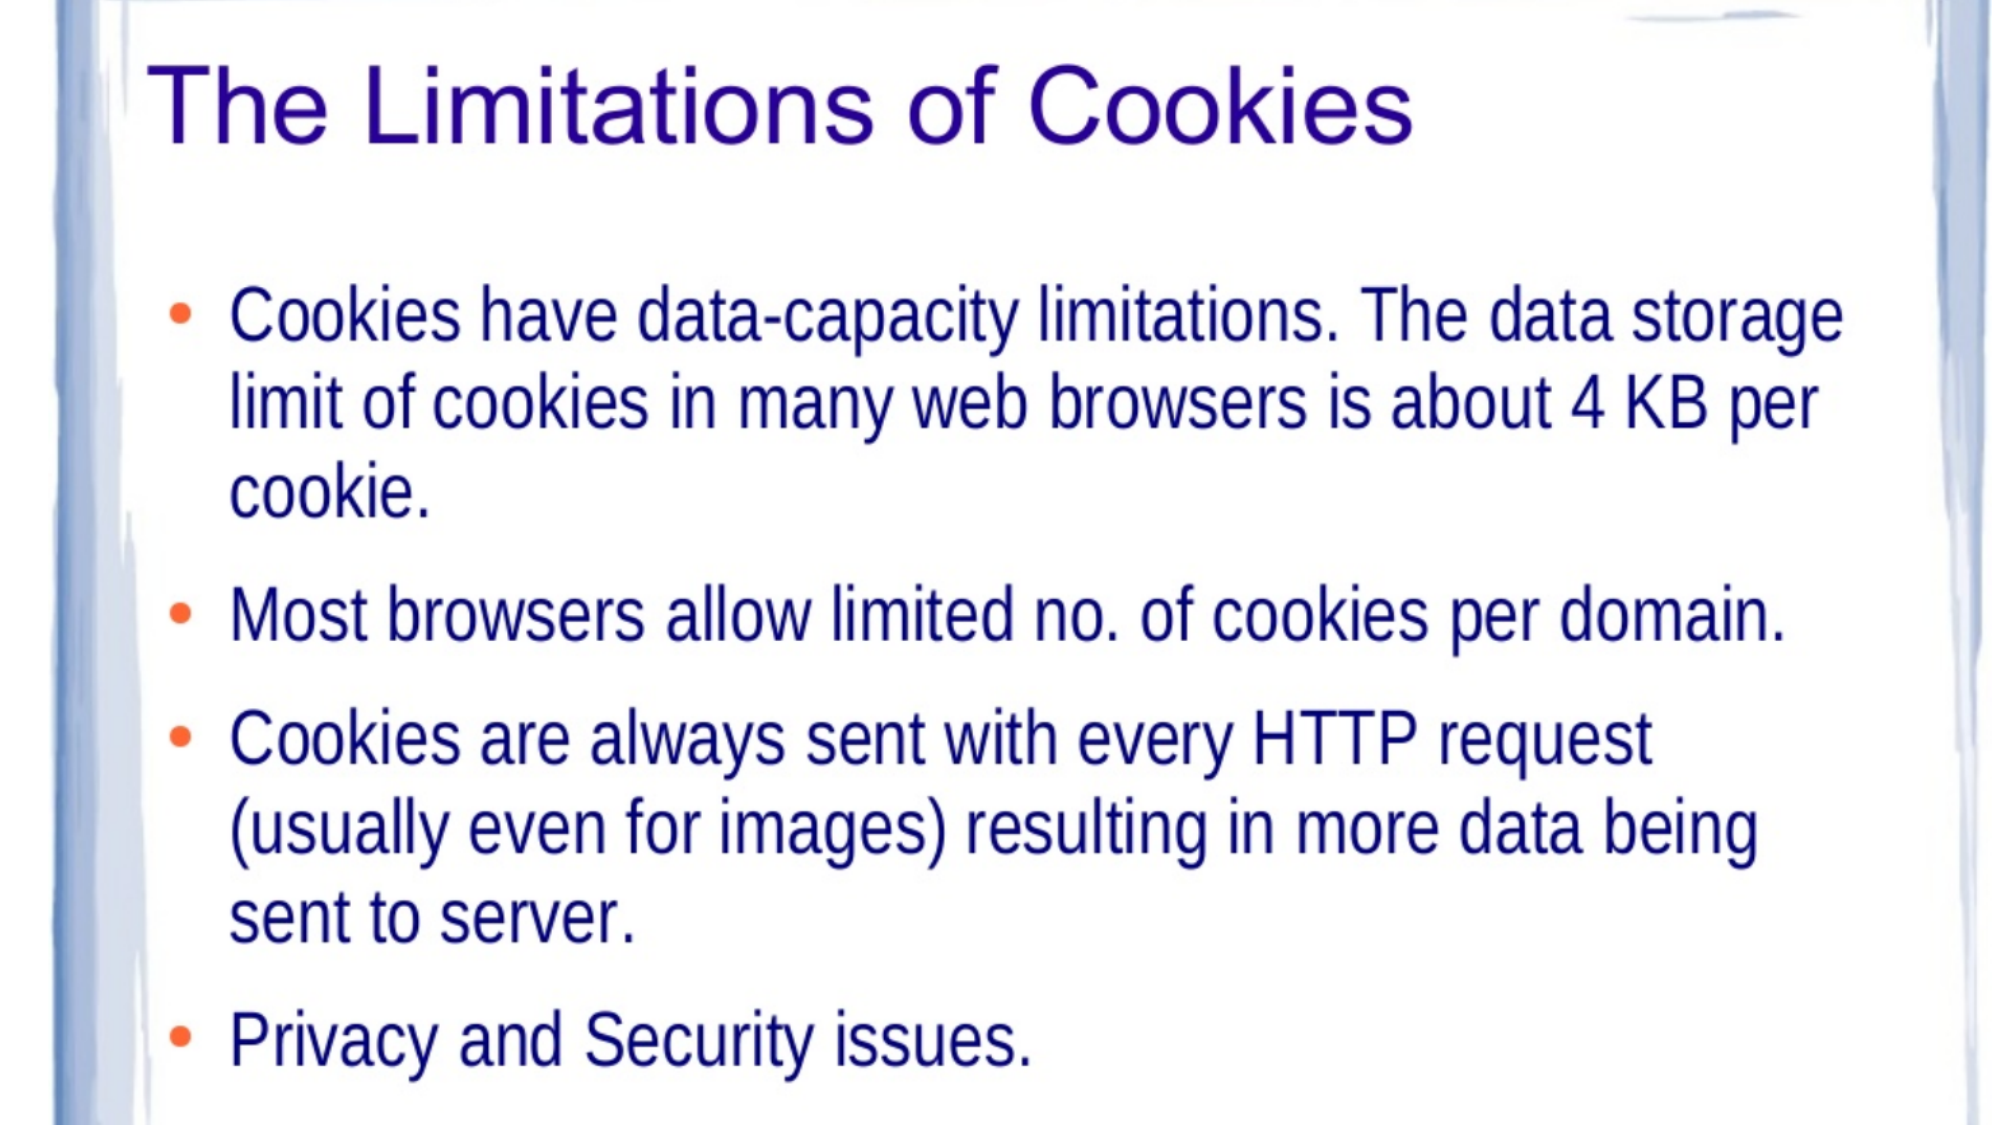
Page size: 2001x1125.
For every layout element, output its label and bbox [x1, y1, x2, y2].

list [0, 0, 2000, 1125]
